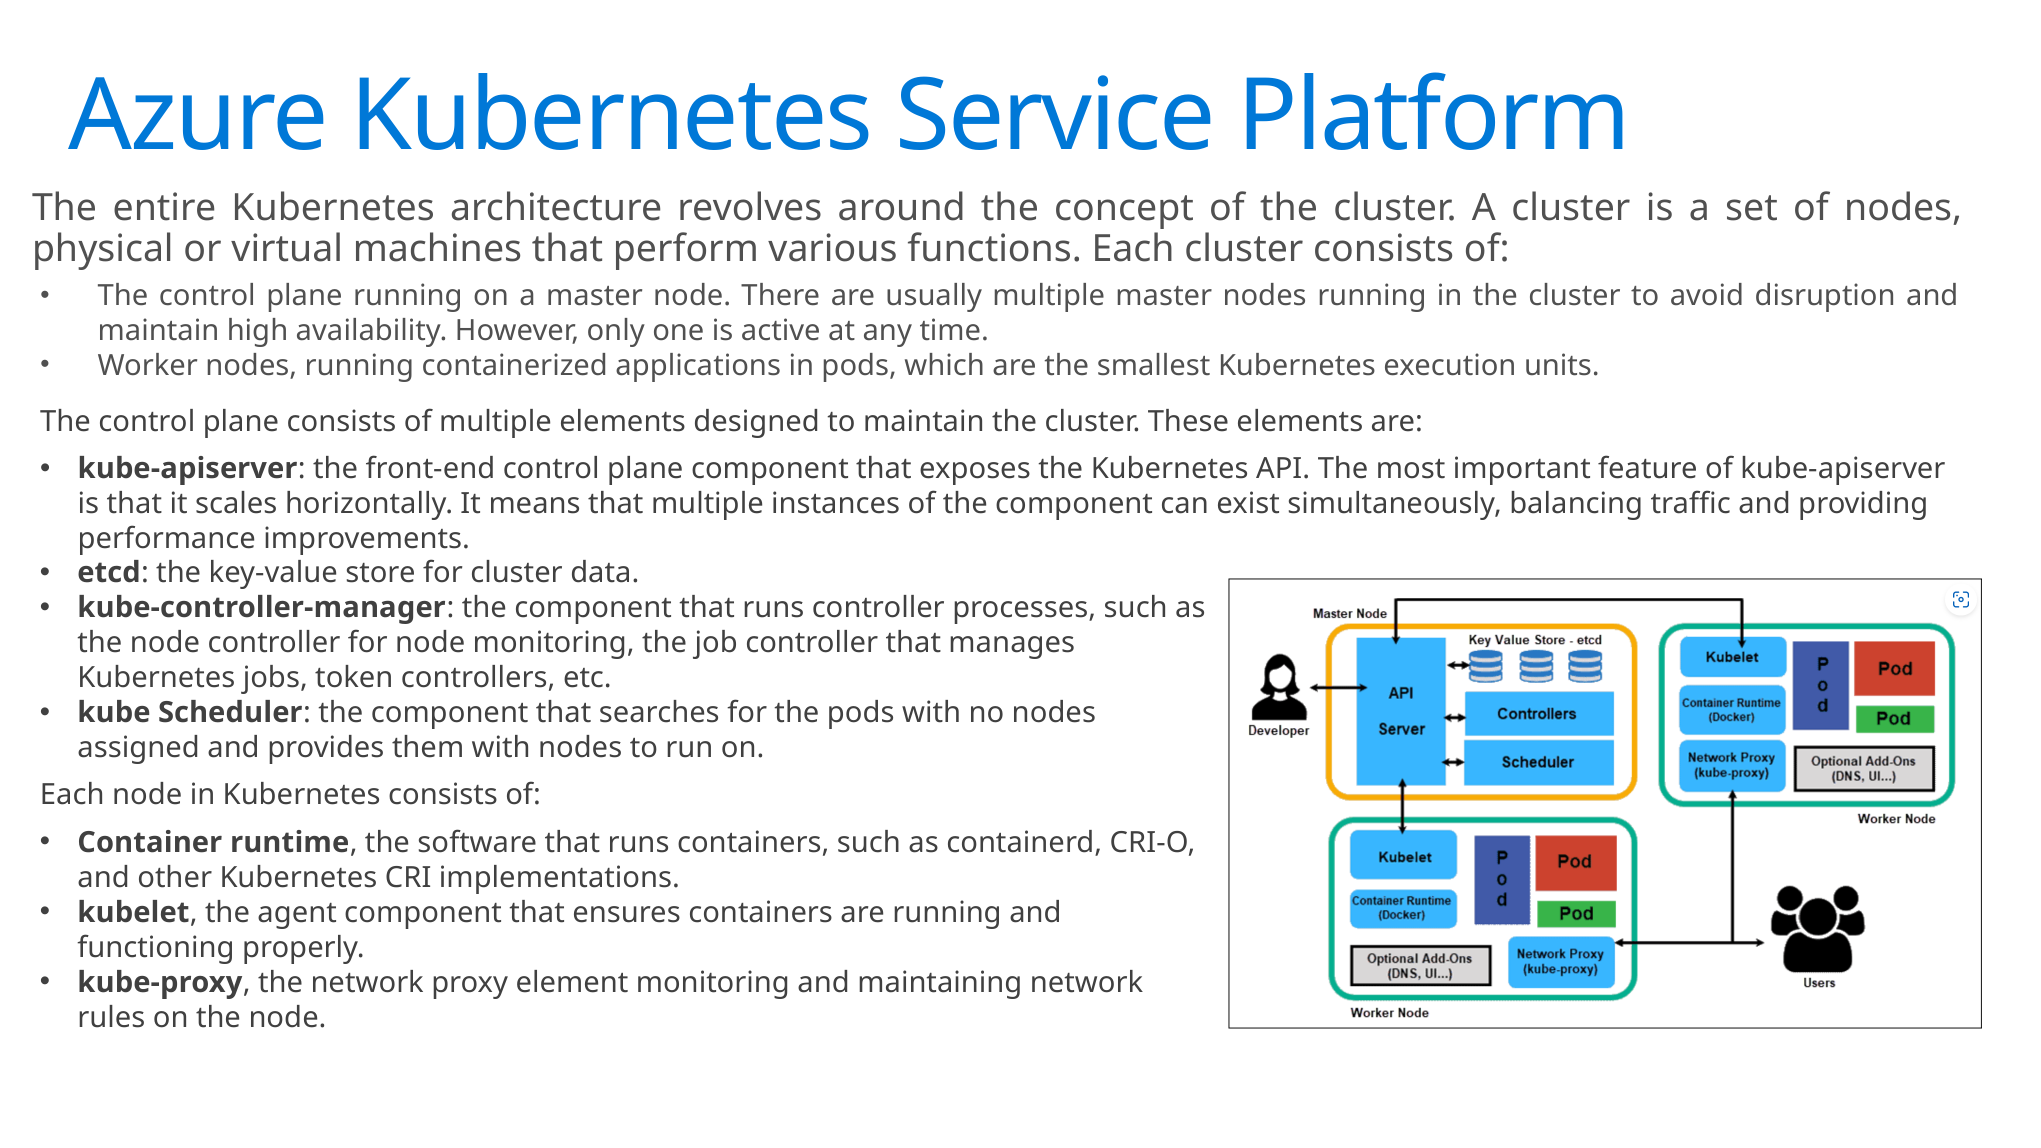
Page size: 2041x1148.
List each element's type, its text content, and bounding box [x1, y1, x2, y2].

text_box The control plane running on a master node. There are usually multiple master nodes running in the cluster to avoid disruption and maintain high availability. However, only one is active at any time. Worker nodes, running containerized applications in pods, which are the smallest Kubernetes execution units. [25, 294, 1976, 383]
text_box etcd: the key-value store for cluster data. kube-controller-manager: the component that runs controller processes, such as the node controller for node monitoring, the job controller that manages Kubernetes jobs, token controllers, etc. kube Scheduler: the component that searches for the pods with no nodes assigned and provides them with nodes to run on. Each node in Kubernetes consists of: Container runtime, the software that runs containers, such as containerd, CRI-O, and other Kubernetes CRI implementations. kubelet, the agent component that ensures containers are running and functioning properly. kube-proxy, the network proxy element monitoring and maintaining network rules on the node. [25, 546, 1232, 1041]
title Azure Kubernetes Service Platform [45, 48, 1996, 199]
picture [1221, 572, 1992, 1036]
text_box The control plane consists of multiple elements designed to maintain the cluster. These elements are: kube-apiserver: the front-end control plane component that exposes the Kubernetes API. The most important feature of kube-apiserver is that it scales horizontally. It means that multiple instances of the component can exist simultaneously, balancing traffic and providing performance improvements. [25, 394, 1976, 562]
text_box The entire Kubernetes architecture revolves around the concept of the cluster. A cluster is a set of nodes, physical or virtual machines that perform various functions. Each cluster consists of: [1, 163, 1995, 294]
